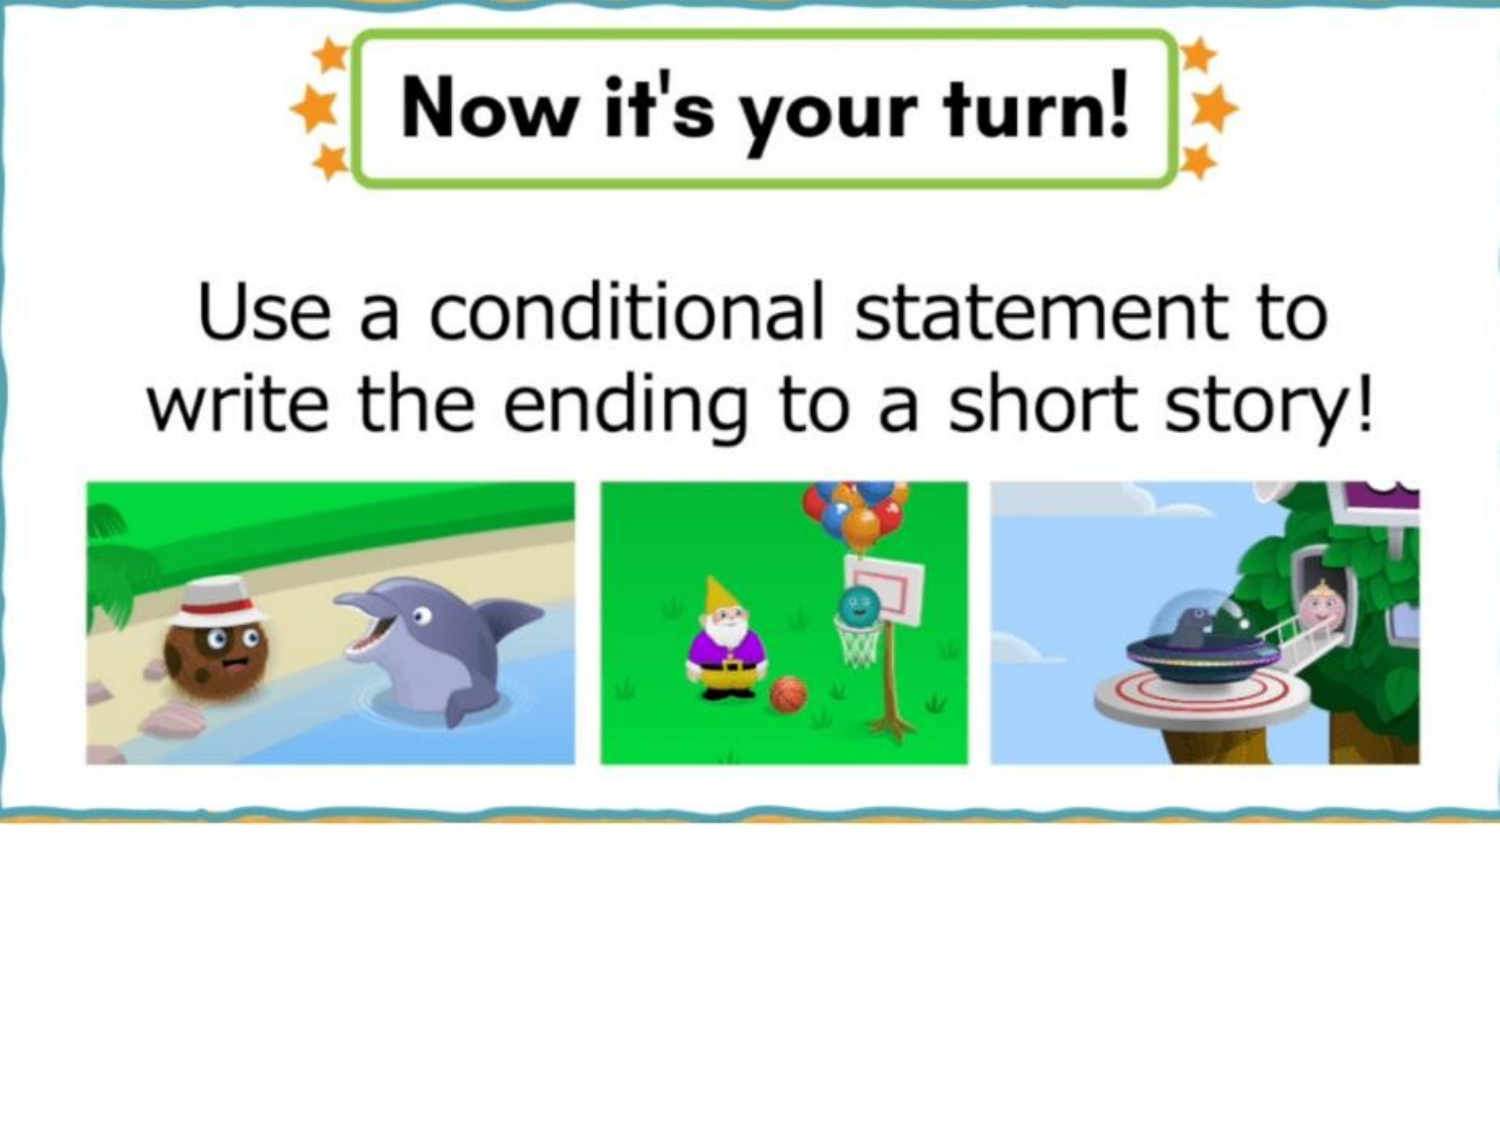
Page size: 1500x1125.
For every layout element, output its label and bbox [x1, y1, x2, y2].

picture [0, 0, 1500, 826]
